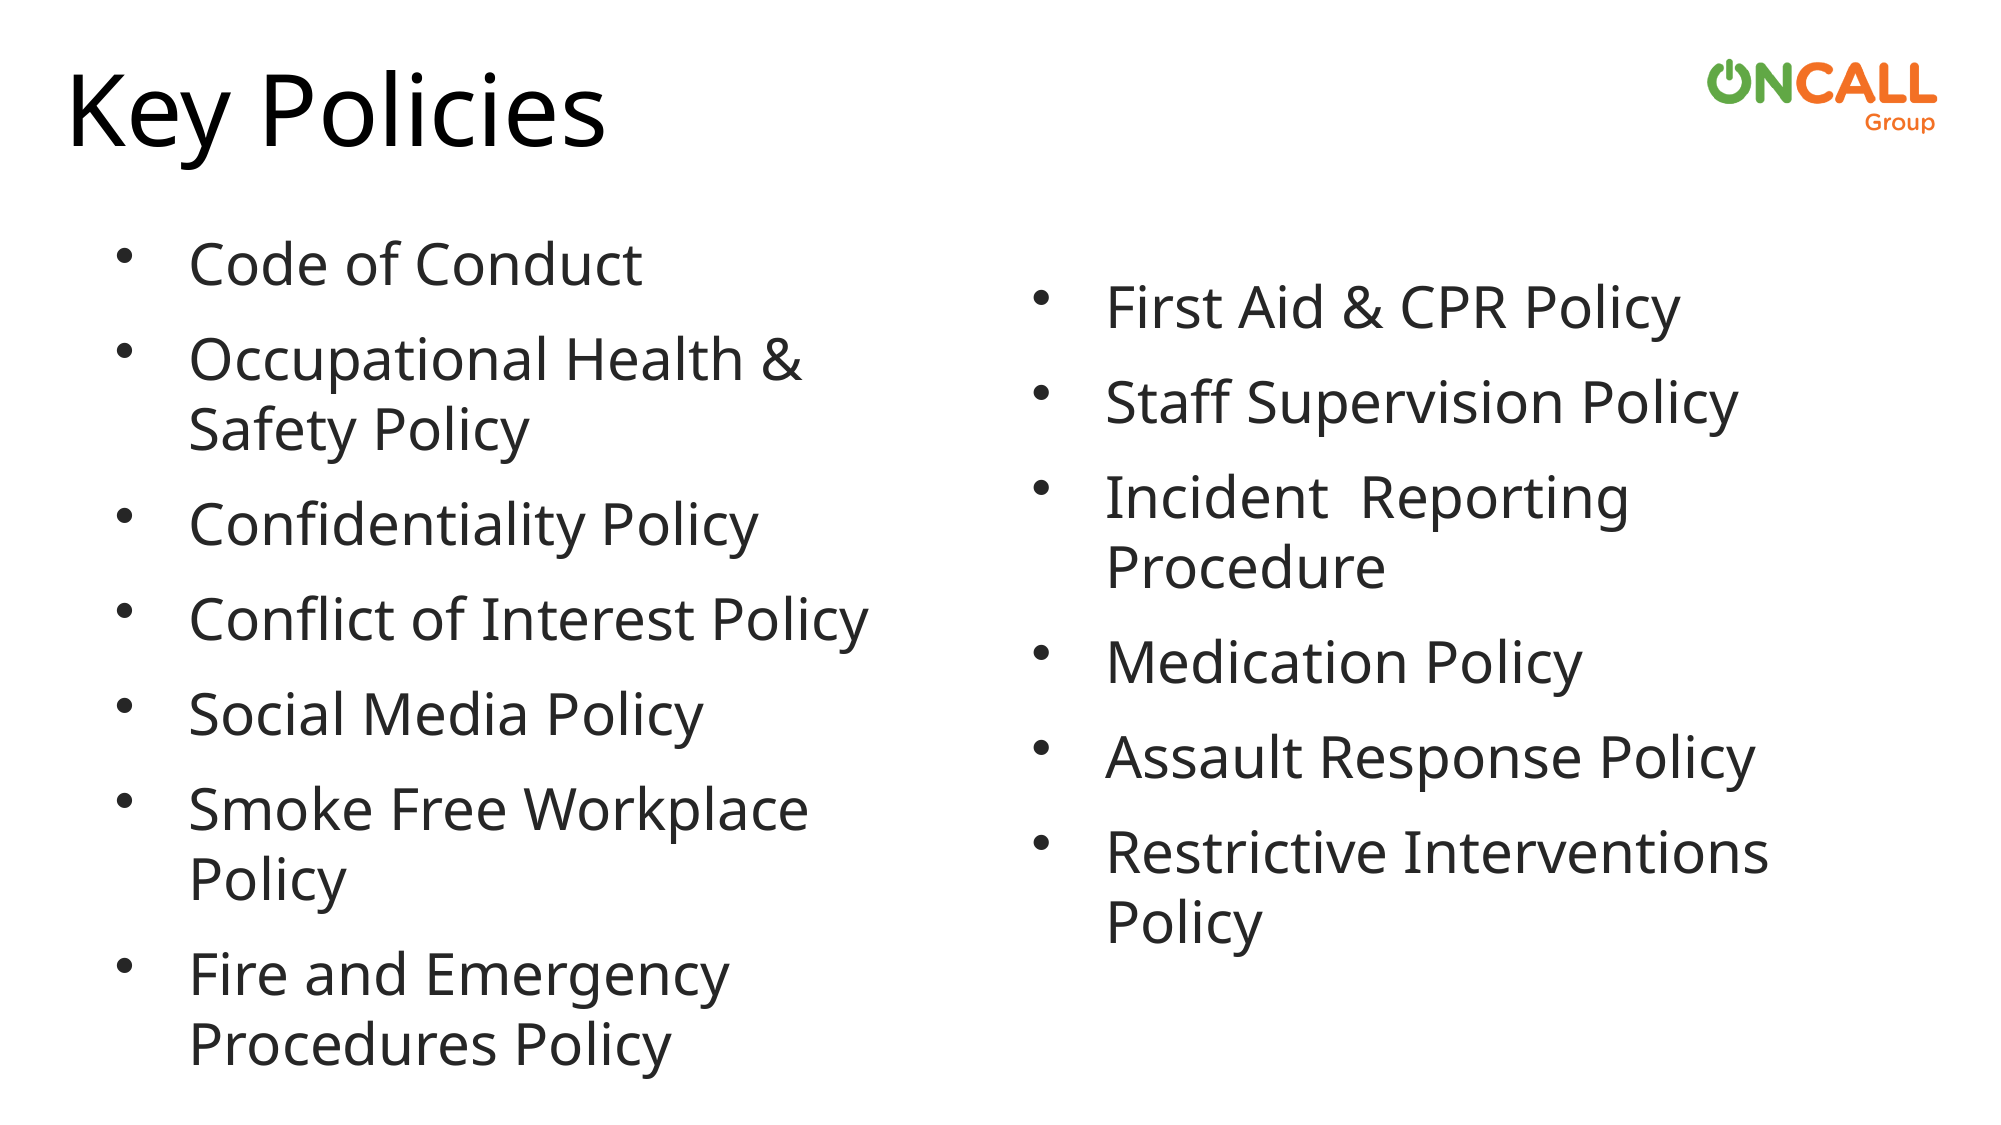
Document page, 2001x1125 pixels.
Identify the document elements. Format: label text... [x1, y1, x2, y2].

list Code of Conduct Occupational Health & Safety Policy Confidentiality Policy Conflict of Interest Policy Social Media Policy Smoke Free Workplace Policy Fire and Emergency Procedures Policy [99, 219, 984, 1005]
title Key Policies [49, 30, 1951, 183]
list First Aid & CPR Policy Staff Supervision Policy Incident Reporting Procedure Medication Policy Assault Response Policy Restrictive Interventions Policy [1016, 262, 1900, 1005]
